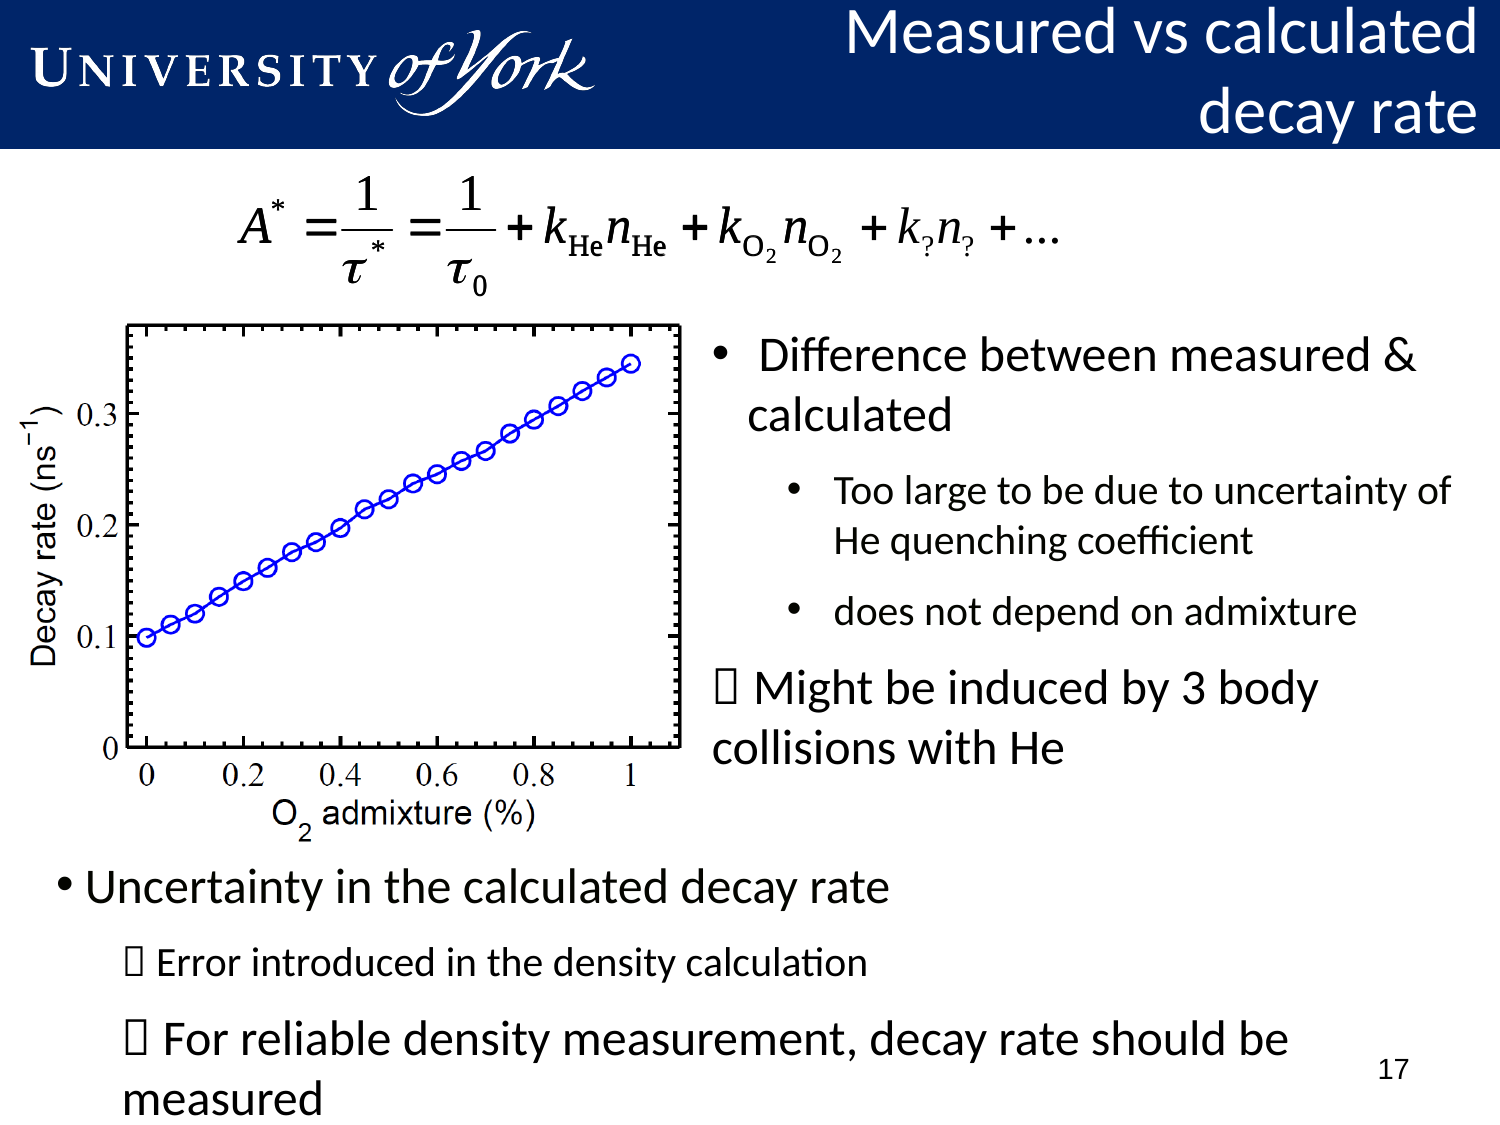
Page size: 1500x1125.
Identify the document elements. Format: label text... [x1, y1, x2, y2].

picture [29, 30, 242, 116]
slide_number 17 [1074, 1042, 1425, 1103]
title Measured vs calculated decay rate [242, 7, 1495, 126]
text_box Difference between measured & calculated Too large to be due to uncertainty of He quenching coefficient does not depend on admixture  Might be induced by 3 body collisions with He [697, 314, 1500, 863]
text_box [854, 161, 1068, 308]
picture [11, 300, 698, 848]
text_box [227, 161, 854, 308]
text_box Uncertainty in the calculated decay rate  Error introduced in the density calculation  For reliable density measurement, decay rate should be measured [41, 855, 1483, 1125]
